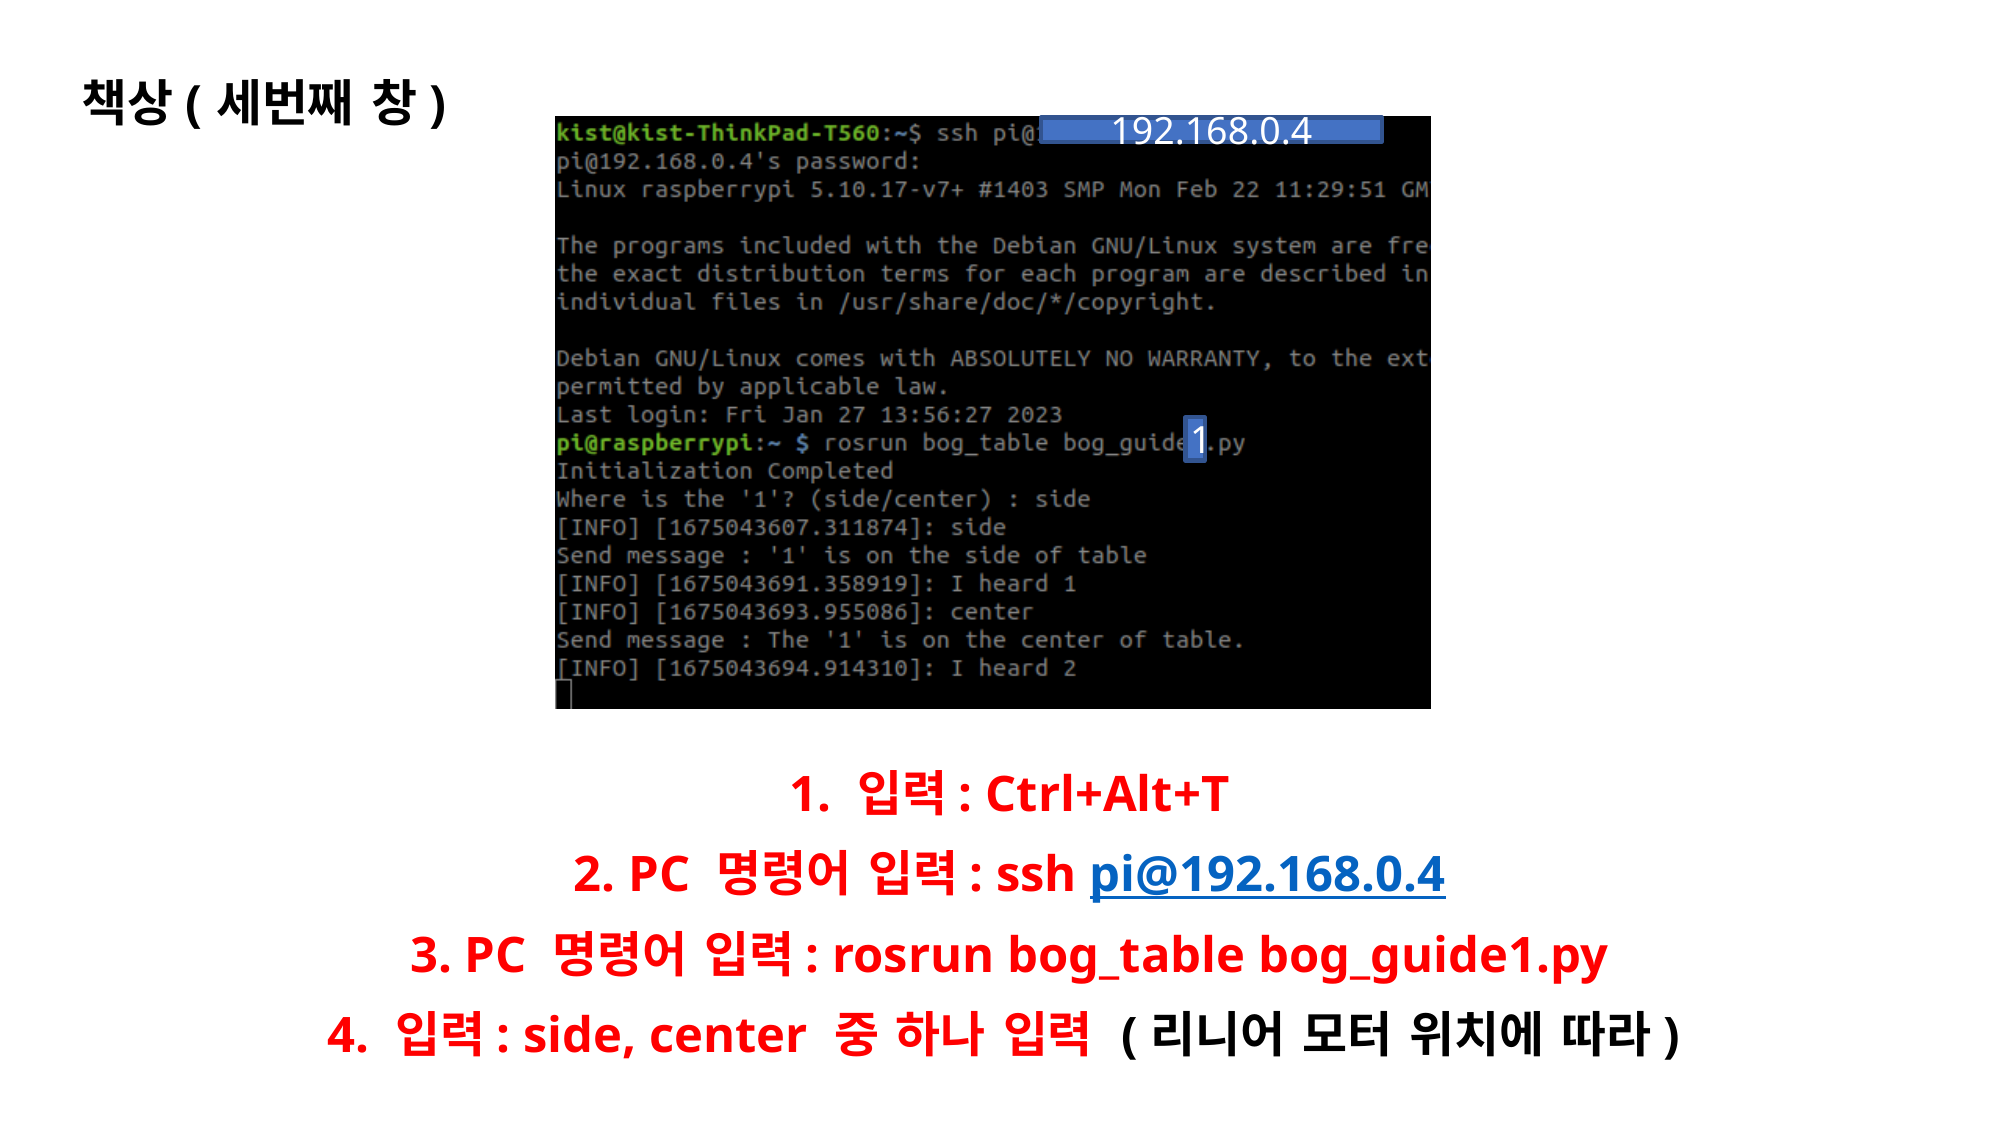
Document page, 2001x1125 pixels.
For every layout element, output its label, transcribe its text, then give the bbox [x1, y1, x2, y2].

text_box 책상(세번째 창) [37, 65, 1362, 337]
text_box 1. 입력: Ctrl+Alt+T 2. PC 명령어 입력: ssh pi@192.168.0.4 3. PC 명령어 입력: rosrun bog_table bog_guide1.py 4. 입력: side, center 중 하나 입력 (리니어 모터 위치에 따라) [260, 755, 1760, 1075]
picture [554, 116, 1431, 709]
